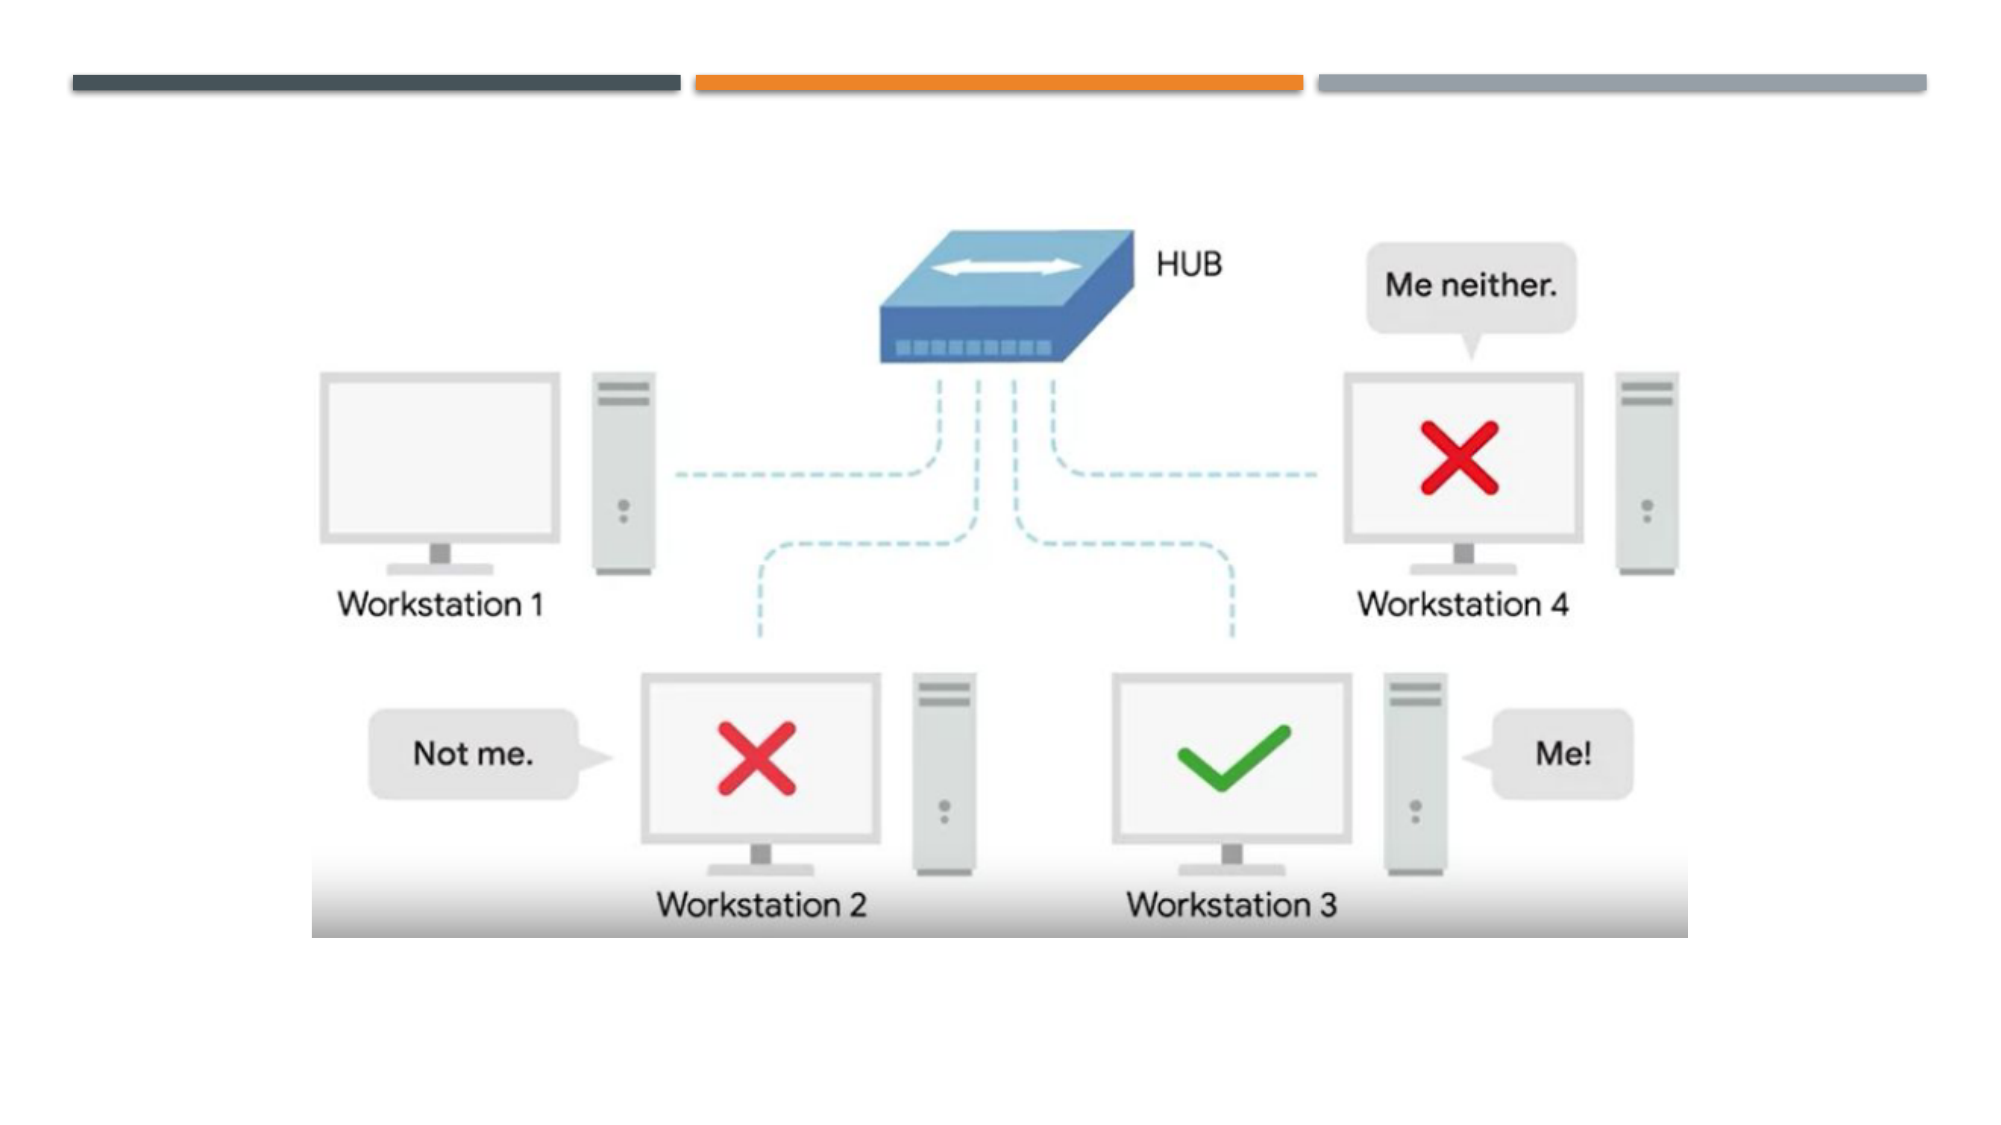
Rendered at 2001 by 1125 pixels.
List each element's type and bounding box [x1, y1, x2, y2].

picture [311, 186, 1689, 938]
